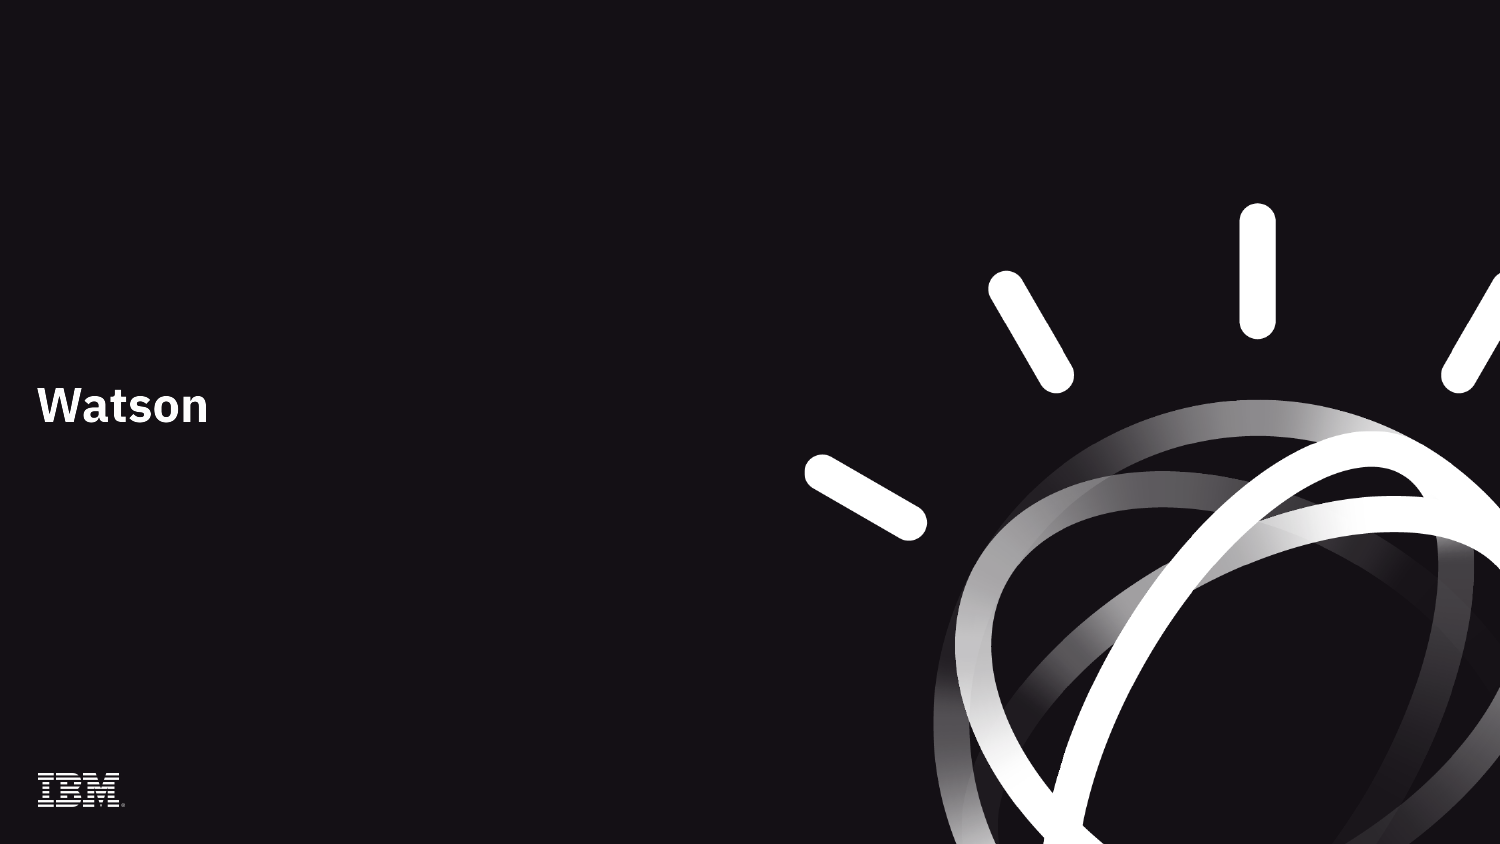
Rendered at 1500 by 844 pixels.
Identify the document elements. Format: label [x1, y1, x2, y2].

picture [38, 773, 126, 807]
picture [804, 203, 1500, 844]
picture [27, 383, 211, 434]
